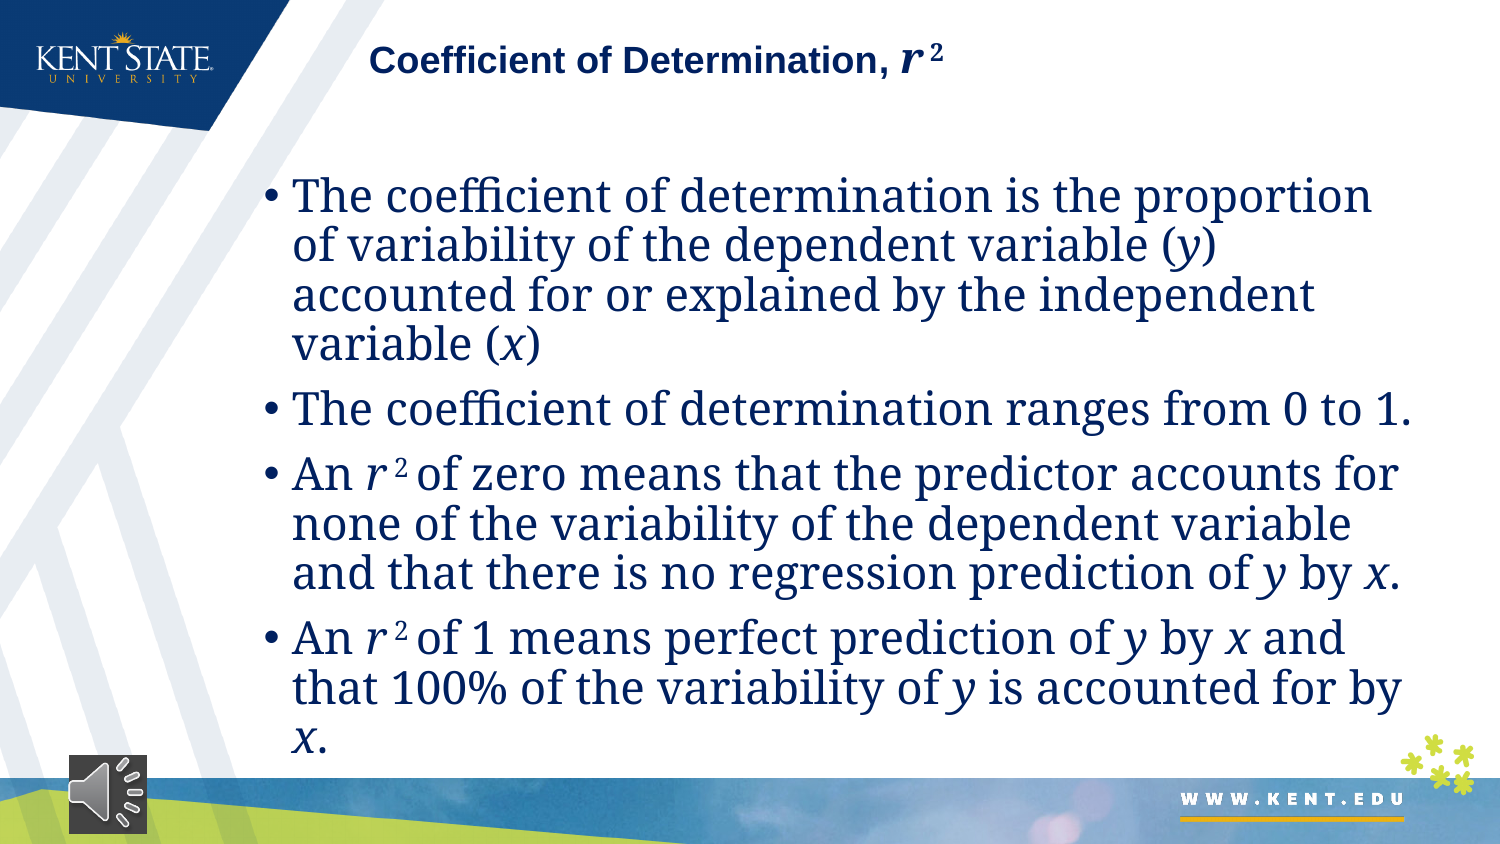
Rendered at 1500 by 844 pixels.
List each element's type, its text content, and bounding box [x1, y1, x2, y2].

list The coefficient of determination is the proportion of variability of the dependent variable (y) accounted for or explained by the independent variable (x) The coefficient of determination ranges from 0 to 1. An r 2 of zero means that the predictor accounts for none of the variability of the dependent variable and that there is no regression prediction of y by x. An r 2 of 1 means perfect prediction of y by x and that 100% of the variability of y is accounted for by x. [248, 165, 1432, 744]
title Coefficient of Determination, r 2 [353, 29, 1432, 91]
picture [0, 0, 1500, 844]
